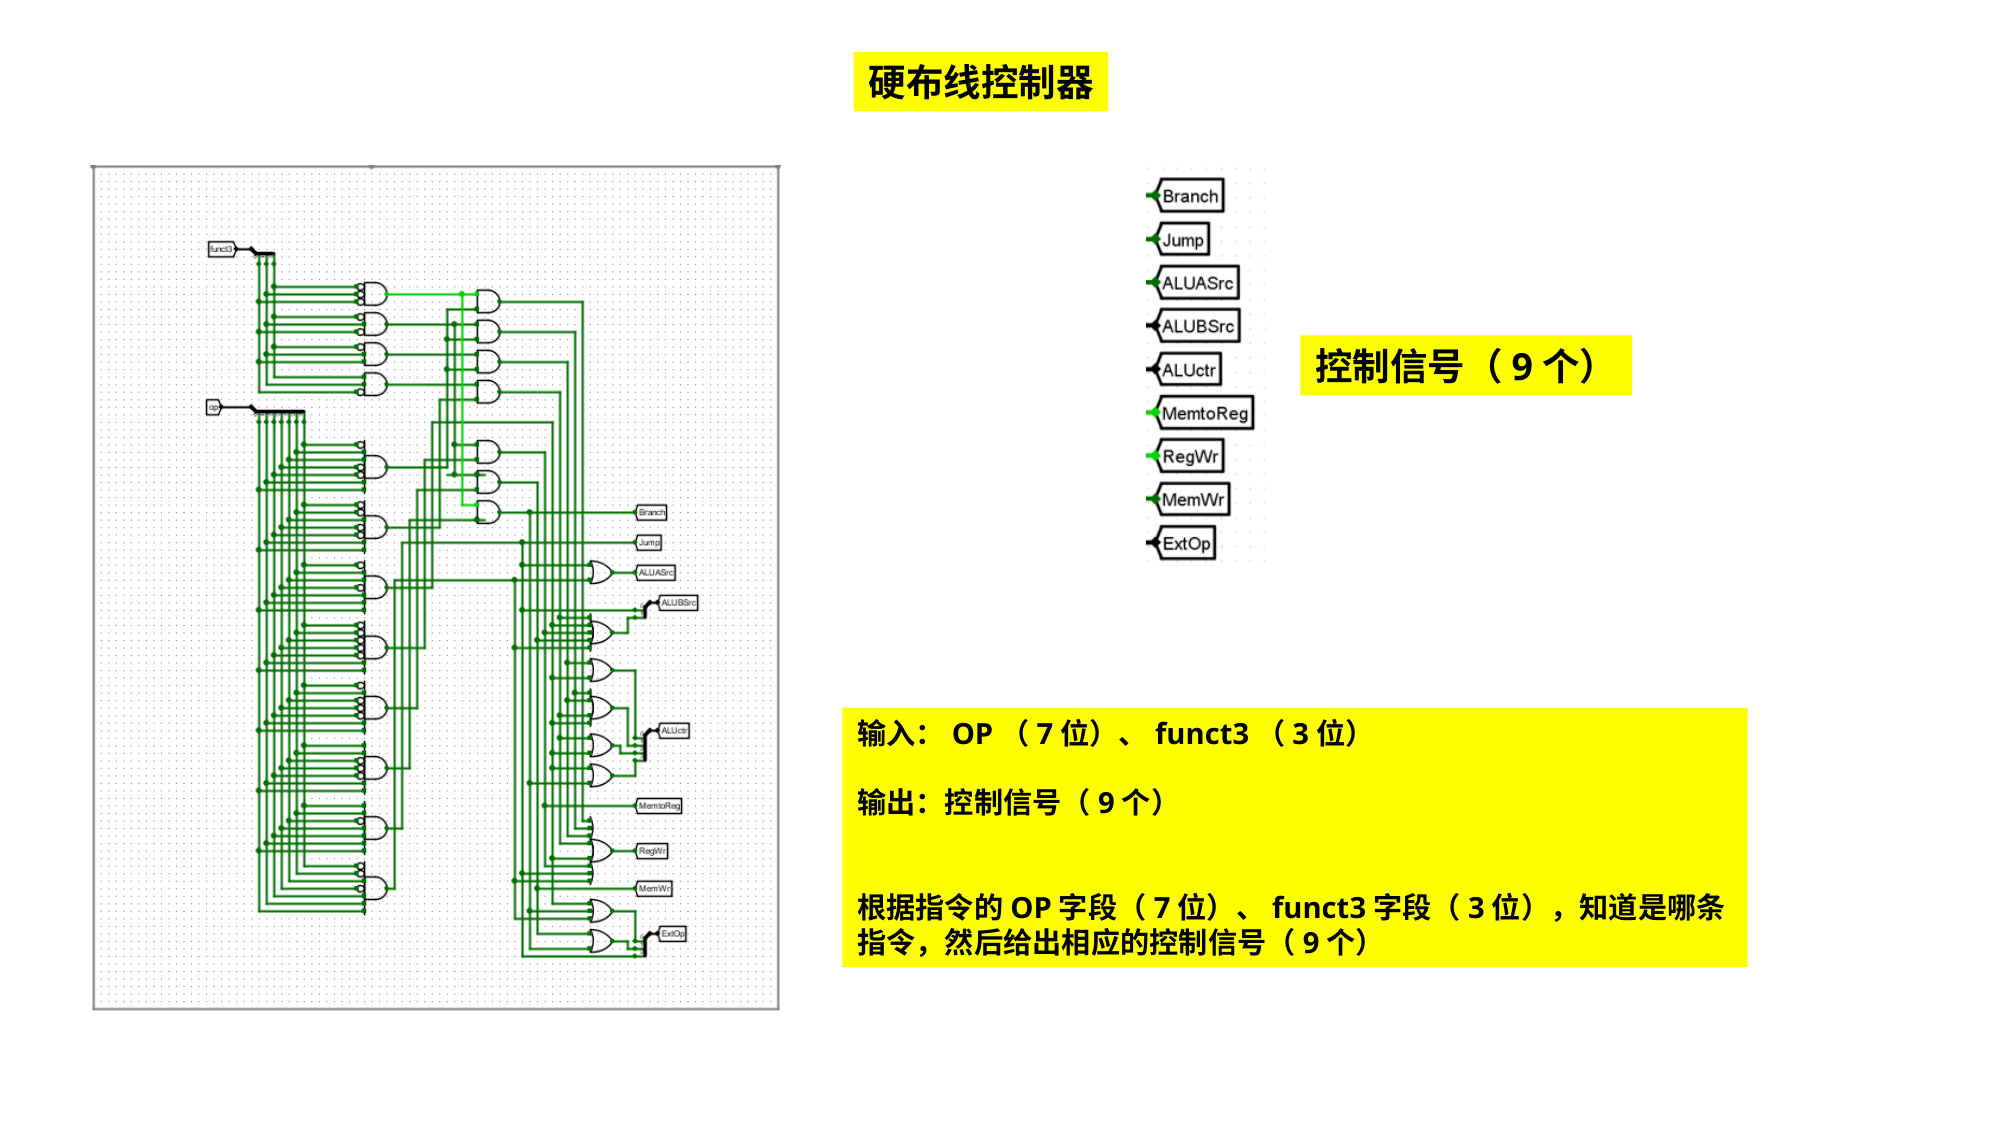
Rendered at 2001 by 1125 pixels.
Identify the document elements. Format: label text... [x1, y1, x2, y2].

text_box 硬布线控制器 [853, 51, 1109, 112]
text_box 控制信号（9个） [1300, 335, 1632, 396]
text_box 输入：OP（7位）、funct3（3位） 输出：控制信号（9个） 根据指令的OP字段（7位）、funct3字段（3位），知道是哪条指令，然后给出相应的控制信号（9个） [842, 707, 1748, 967]
picture [1146, 157, 1265, 575]
picture [90, 165, 781, 1014]
